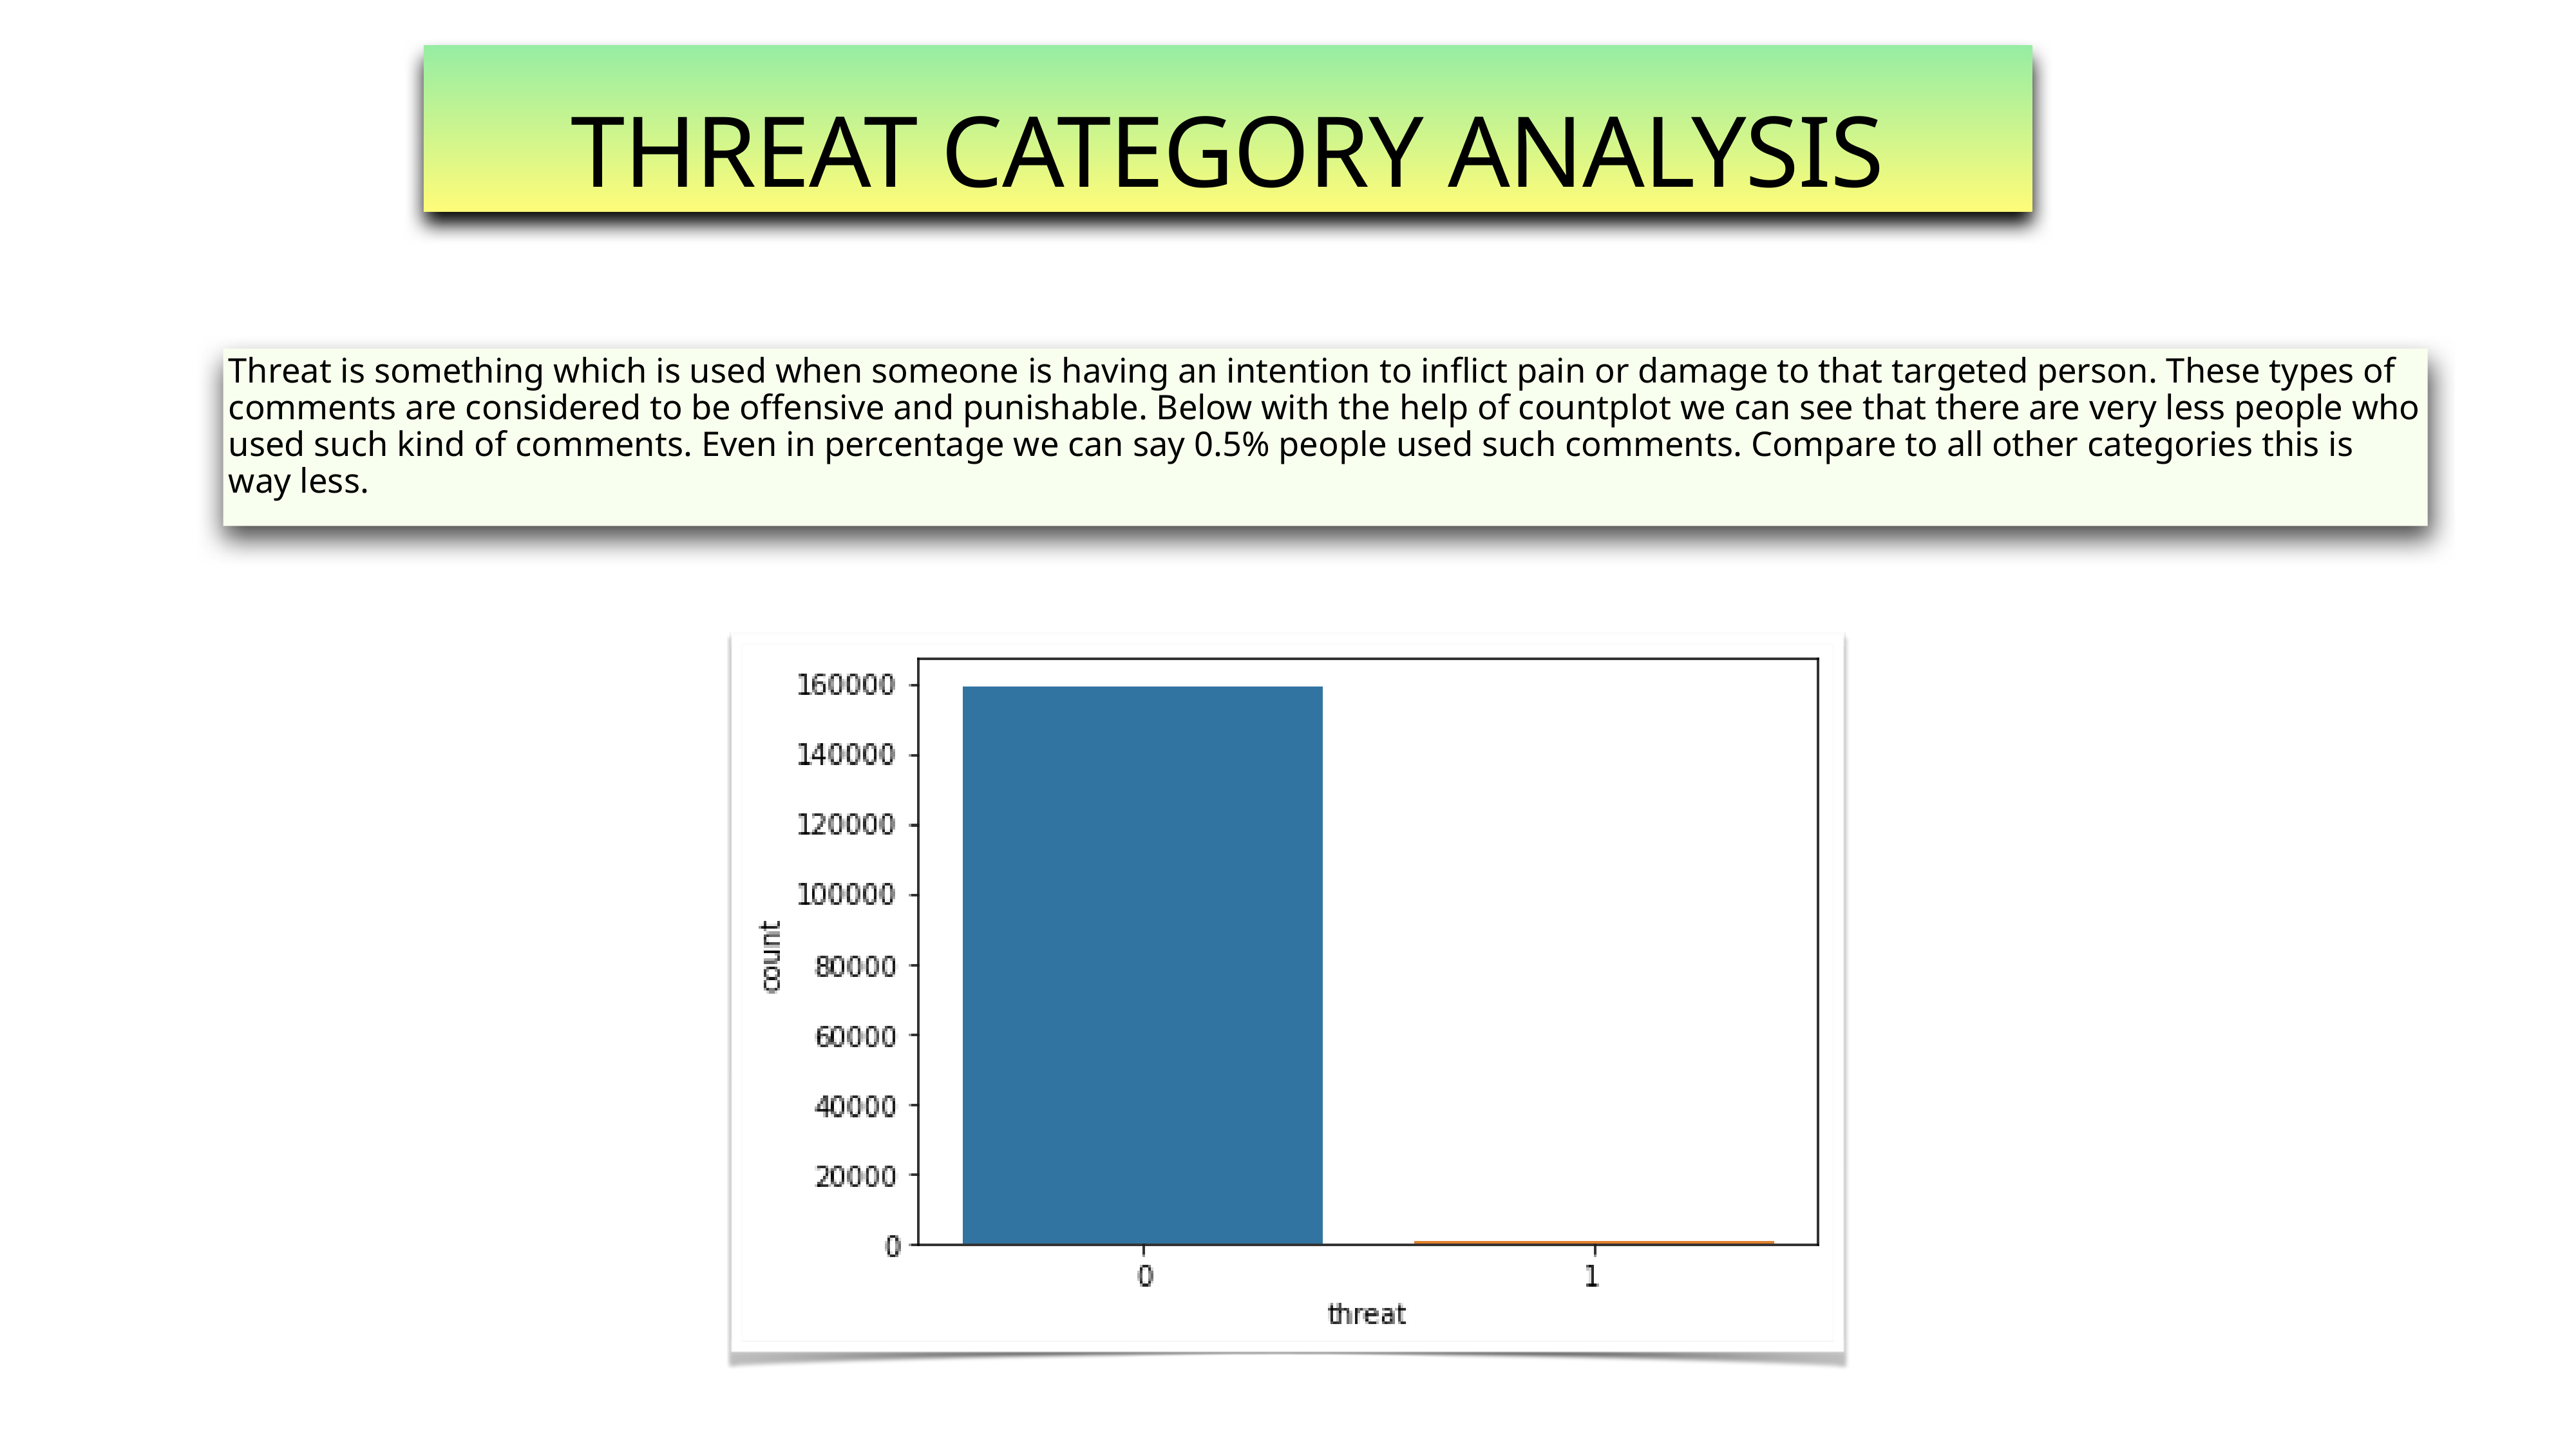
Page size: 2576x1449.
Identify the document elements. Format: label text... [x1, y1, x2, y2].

list Threat is something which is used when someone is having an intention to inflict pain or damage to that targeted person. These types of comments are considered to be offensive and punishable. Below with the help of countplot we can see that there are very less people who used such kind of comments. Even in percentage we can say 0.5% people used such comments. Compare to all other categories this is way less. [223, 348, 2429, 527]
title THREAT CATEGORY ANALYSIS [423, 45, 2033, 212]
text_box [726, 632, 1850, 1372]
